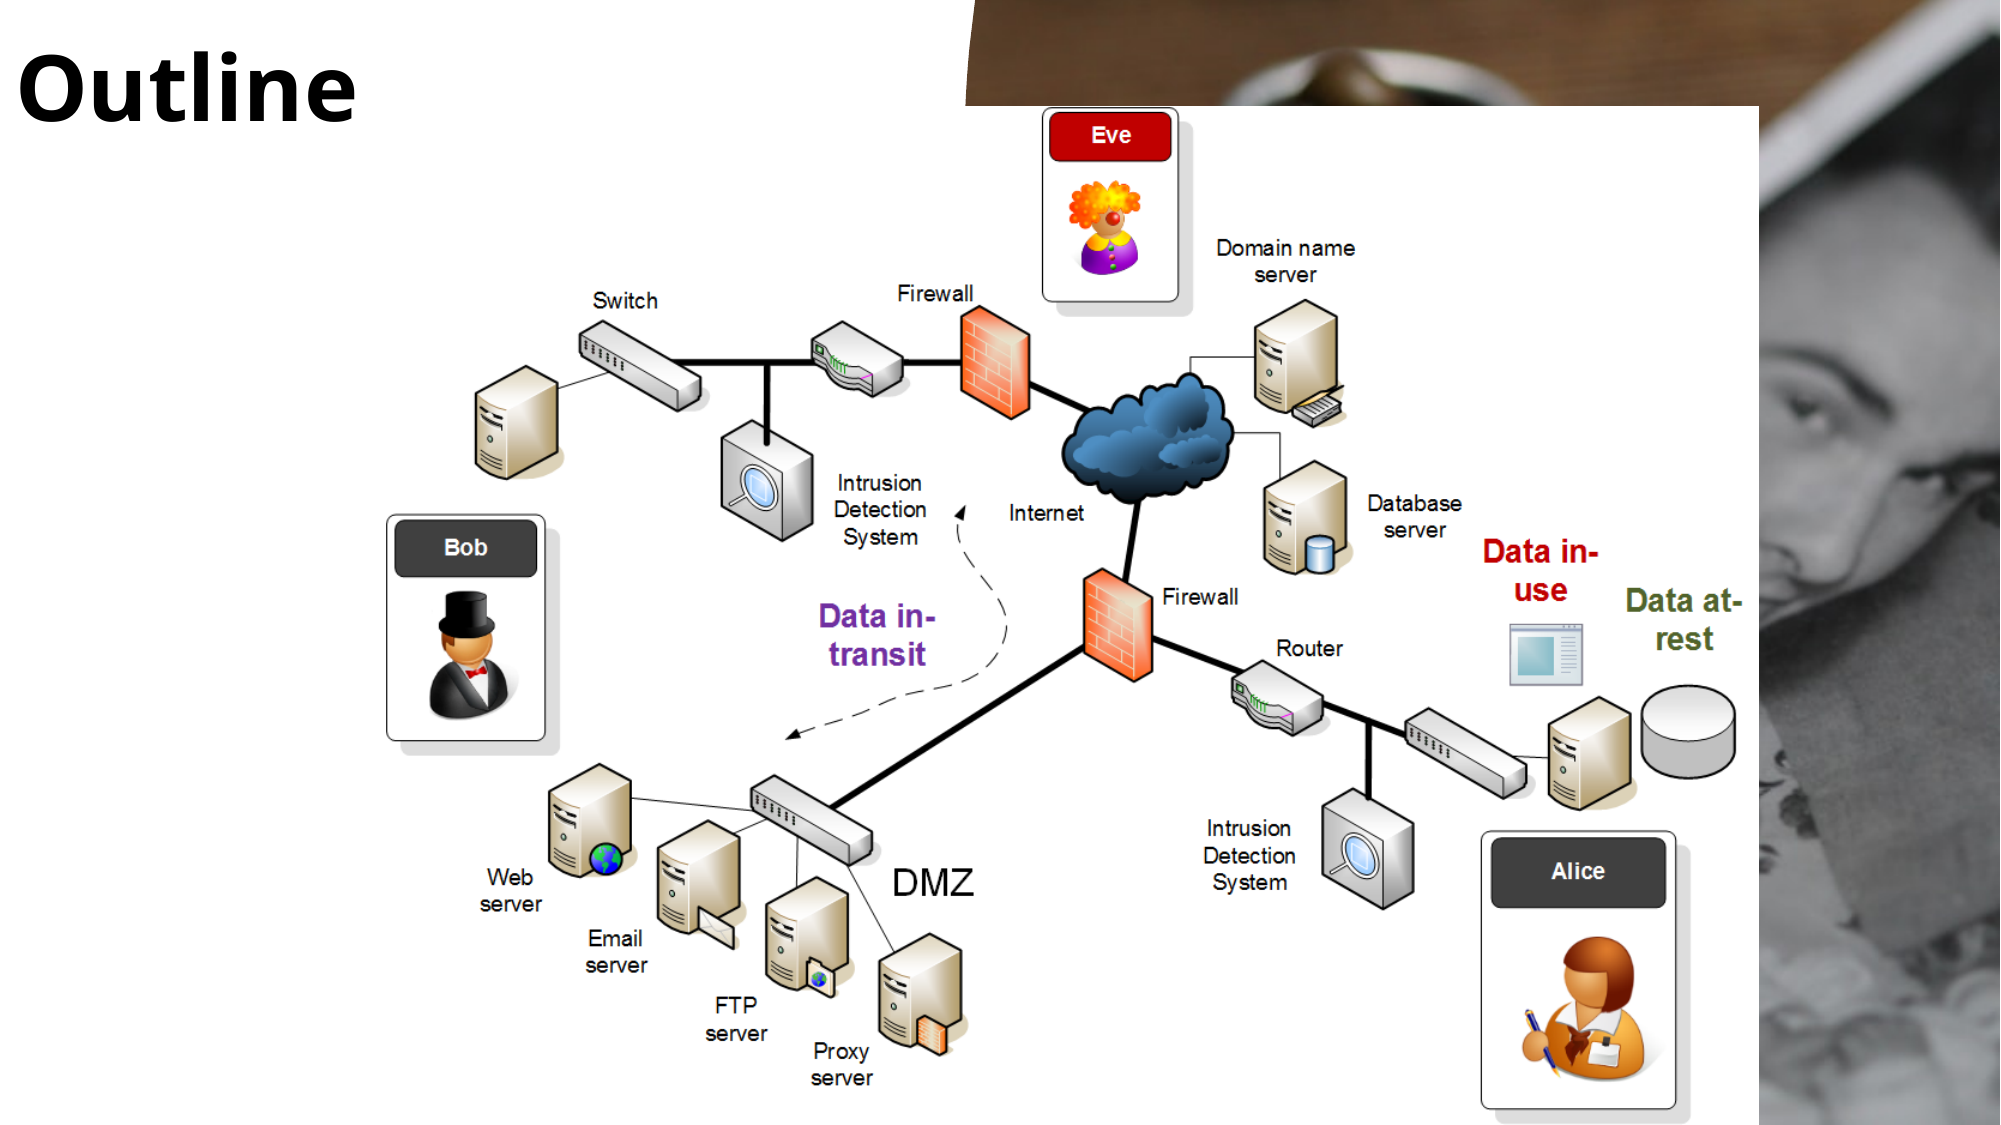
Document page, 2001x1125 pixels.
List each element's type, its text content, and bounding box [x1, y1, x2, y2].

title Outline [0, 0, 840, 231]
picture [385, 0, 2000, 1125]
